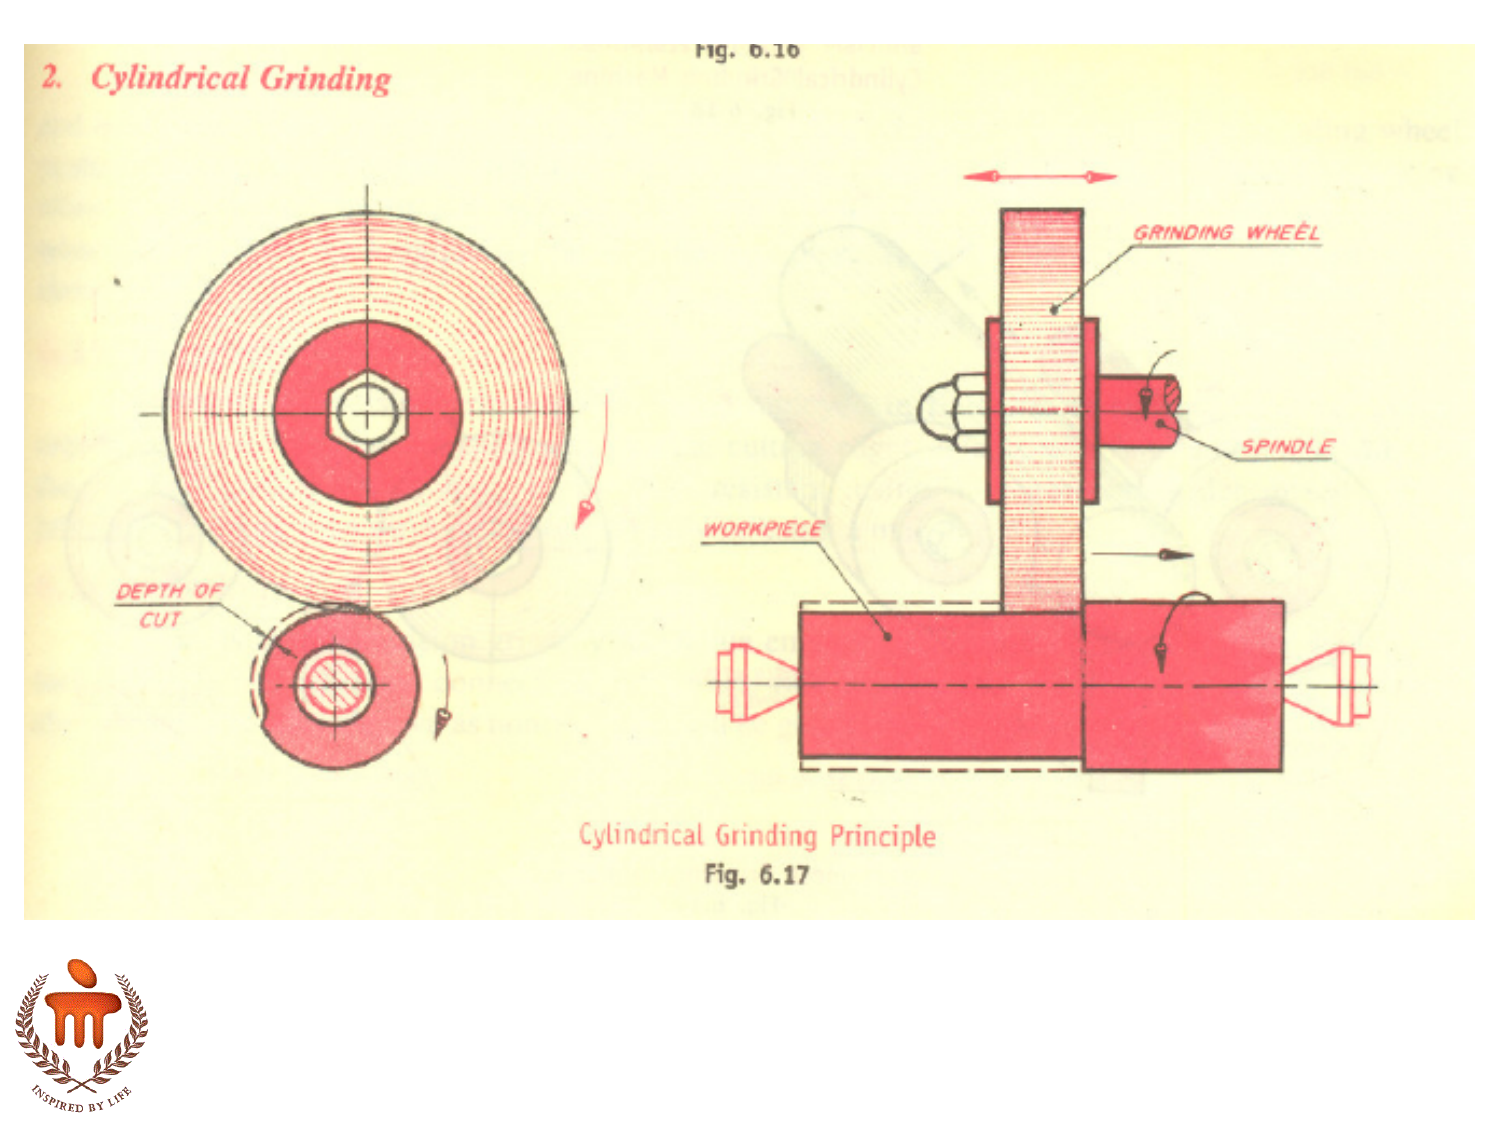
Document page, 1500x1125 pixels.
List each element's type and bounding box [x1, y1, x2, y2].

picture [0, 952, 157, 1118]
picture [24, 44, 1476, 920]
